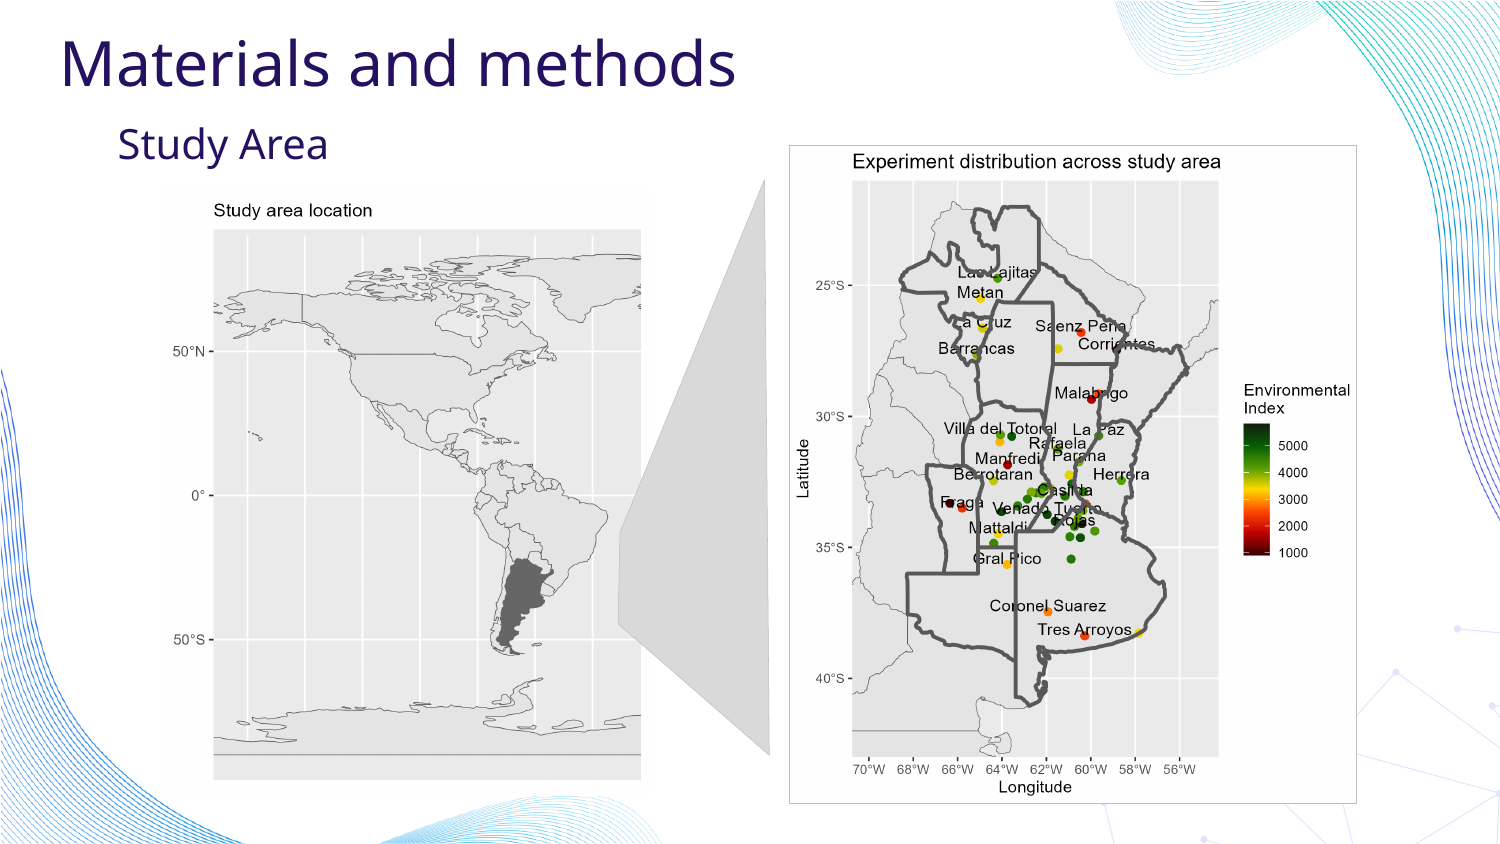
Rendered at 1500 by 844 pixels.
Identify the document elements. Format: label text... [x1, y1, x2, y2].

text_box [655, 177, 772, 758]
title Materials and methods [44, 8, 1309, 103]
list Study Area [102, 102, 1367, 160]
picture [789, 0, 1500, 804]
picture [0, 186, 693, 844]
